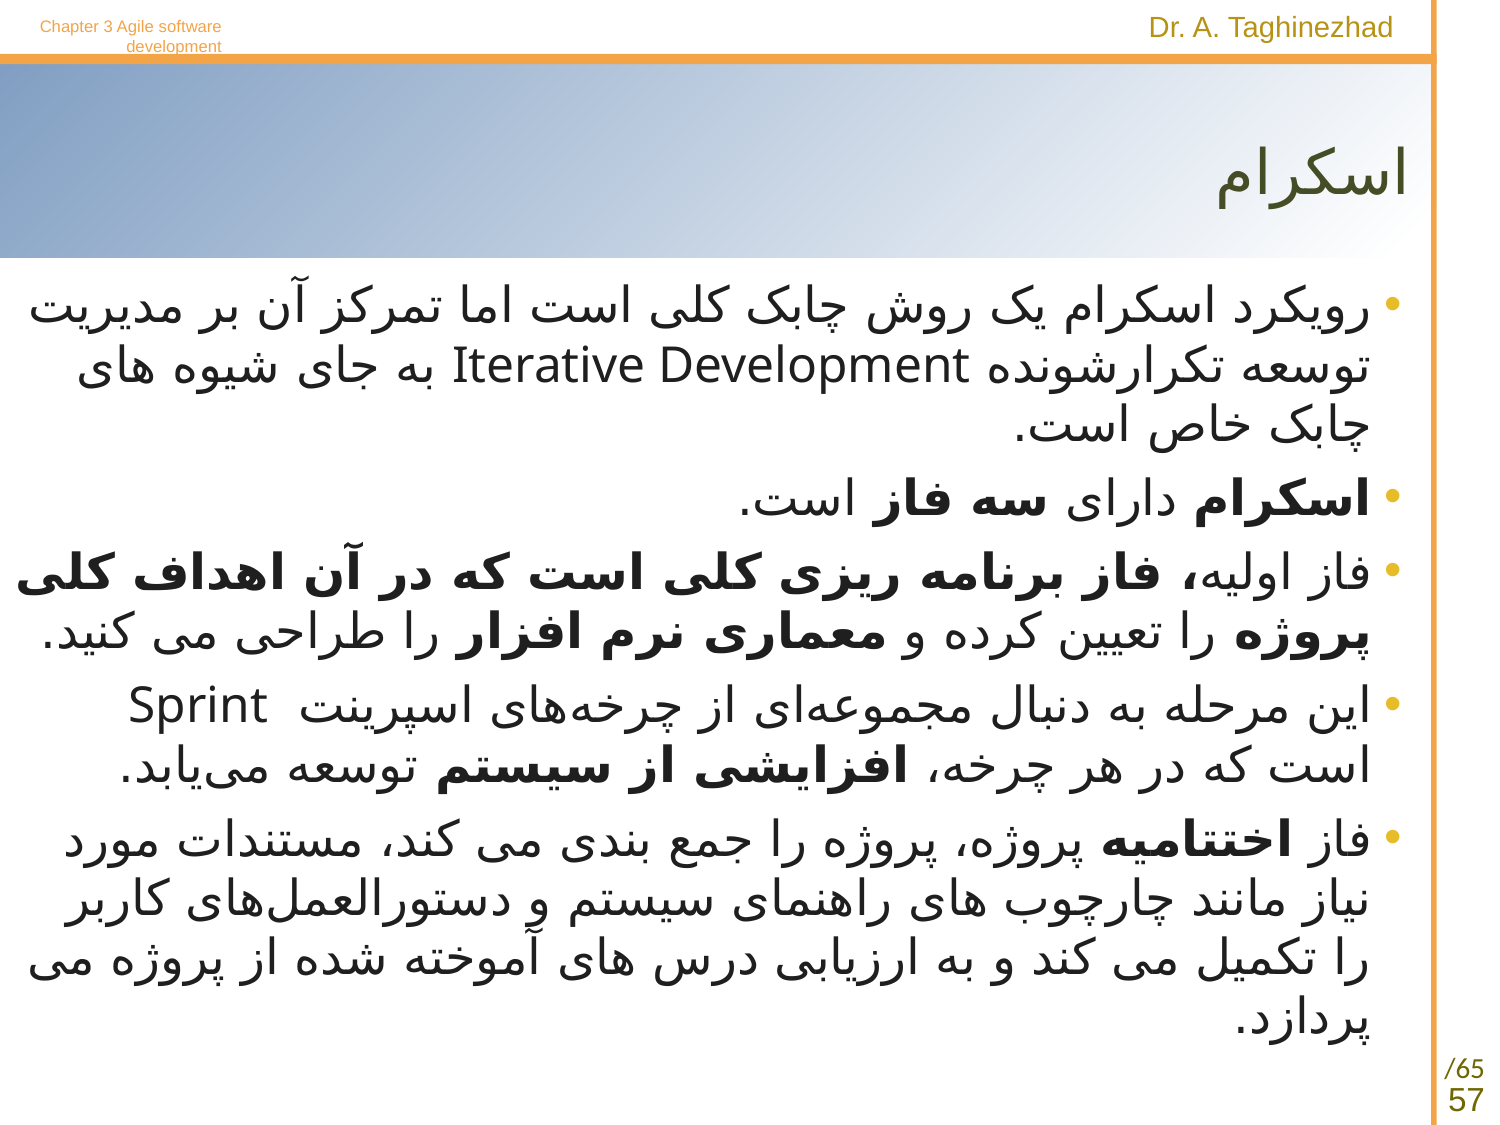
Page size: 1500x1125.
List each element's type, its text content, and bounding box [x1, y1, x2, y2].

footer Chapter 3 Agile software development [0, 8, 237, 84]
title اسکرام [0, 105, 1425, 234]
list رویکرد اسکرام یک روش چابک کلی است اما تمرکز آن بر مدیریت توسعه تکرارشونده Iterative Development به جای شیوه های چابک خاص است. اسکرام دارای سه فاز است. فاز اولیه، فاز برنامه ریزی کلی است که در آن اهداف کلی پروژه را تعیین کرده و معماری نرم افزار را طراحی می کنید. این مرحله به دنبال مجموعه‌ای از چرخه‌های اسپرینت Sprint است که در هر چرخه، افزایشی از سیستم توسعه می‌یابد. فاز اختتامیه پروژه، پروژه را جمع بندی می کند، مستندات مورد نیاز مانند چارچوب های راهنمای سیستم و دستورالعمل‌های کاربر را تکمیل می کند و به ارزیابی درس های آموخته شده از پروژه می پردازد. [0, 265, 1425, 1079]
slide_number 57 [1413, 1023, 1500, 1125]
